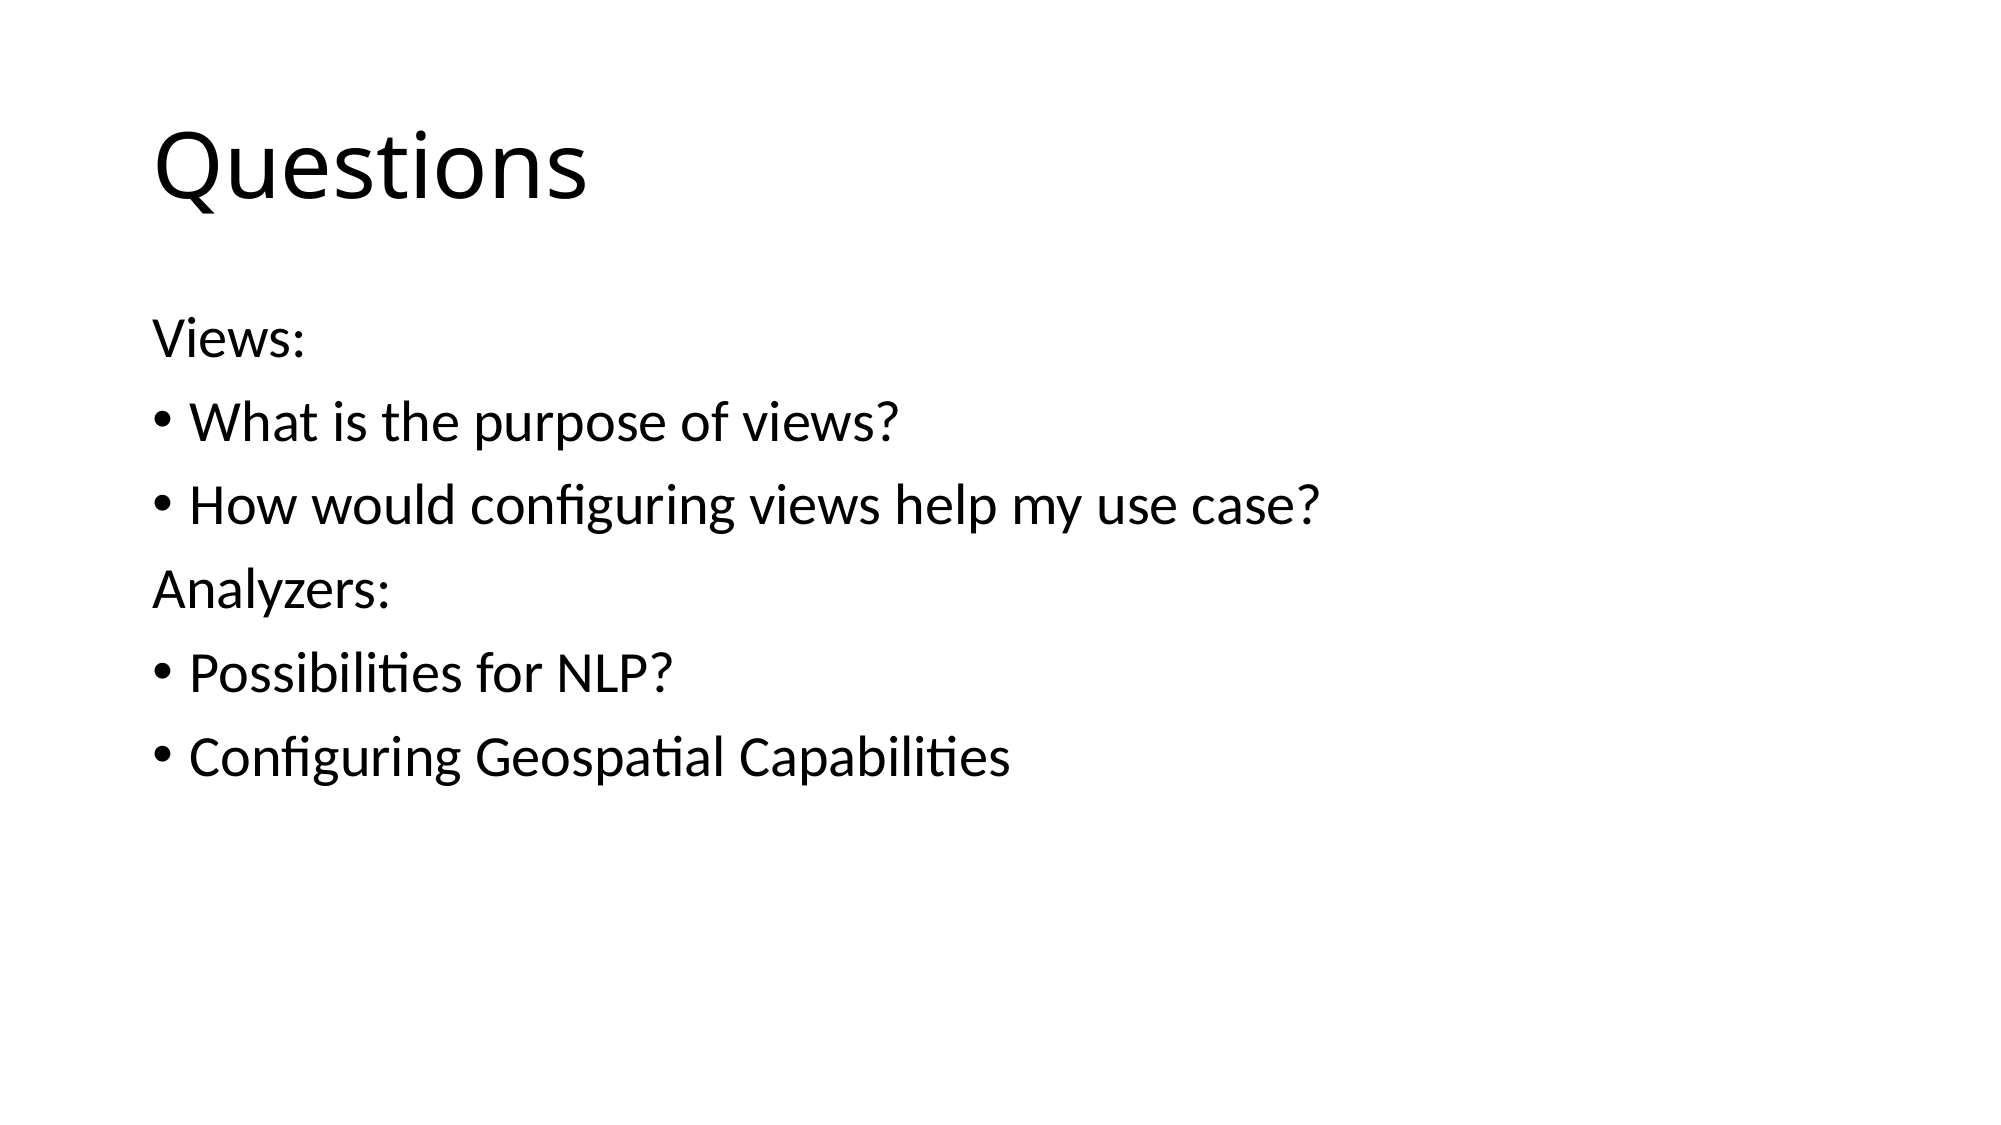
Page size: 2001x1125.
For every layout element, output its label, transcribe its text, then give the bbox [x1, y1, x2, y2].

title Questions [137, 59, 1863, 278]
list Views: What is the purpose of views? How would configuring views help my use case? Analyzers: Possibilities for NLP? Configuring Geospatial Capabilities [137, 299, 1863, 1014]
